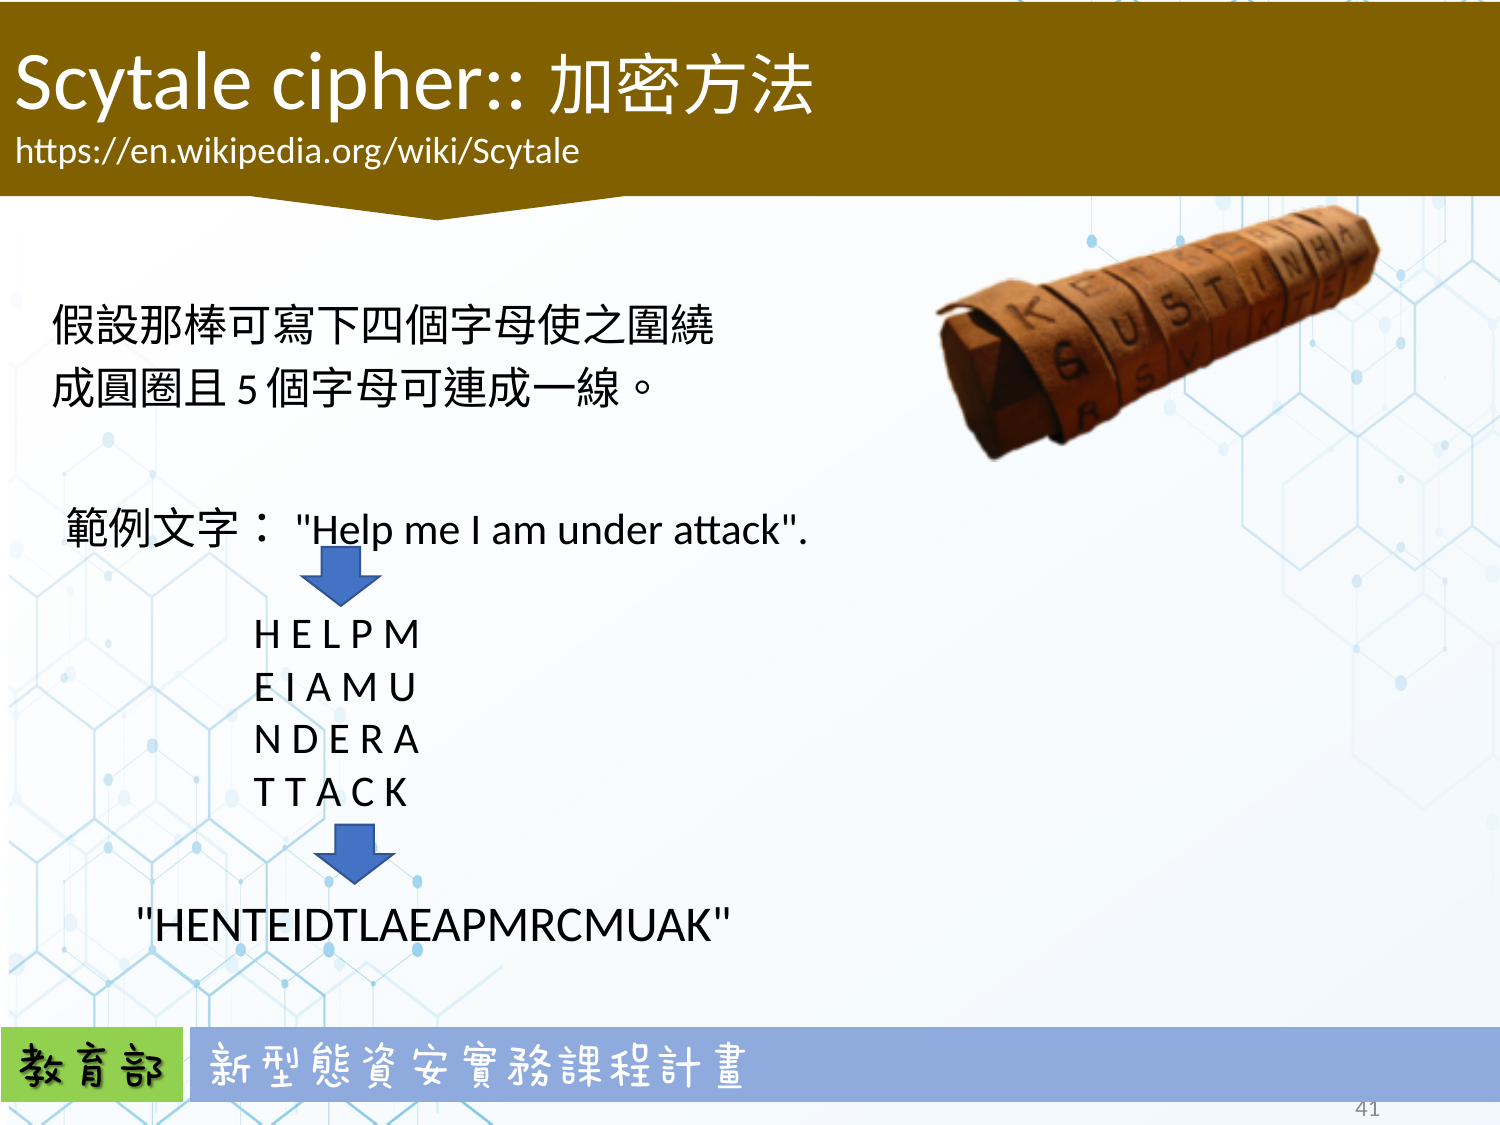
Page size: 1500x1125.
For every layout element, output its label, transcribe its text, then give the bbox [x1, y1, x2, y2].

text_box [299, 545, 383, 608]
text_box 範例文字："Help me I am under attack". [50, 492, 824, 561]
list 假設那棒可寫下四個字母使之圍繞 成圓圈且5個字母可連成一線。 [36, 295, 797, 424]
text_box [313, 823, 397, 885]
text_box "HENTEIDTLAEAPMRCMUAK" [119, 883, 747, 959]
text_box Scytale cipher::加密方法 https://en.wikipedia.org/wiki/Scytale [0, 0, 1500, 222]
picture [0, 198, 1500, 1125]
text_box H E L P M E I A M U N D E R A T T A C K [238, 597, 521, 823]
